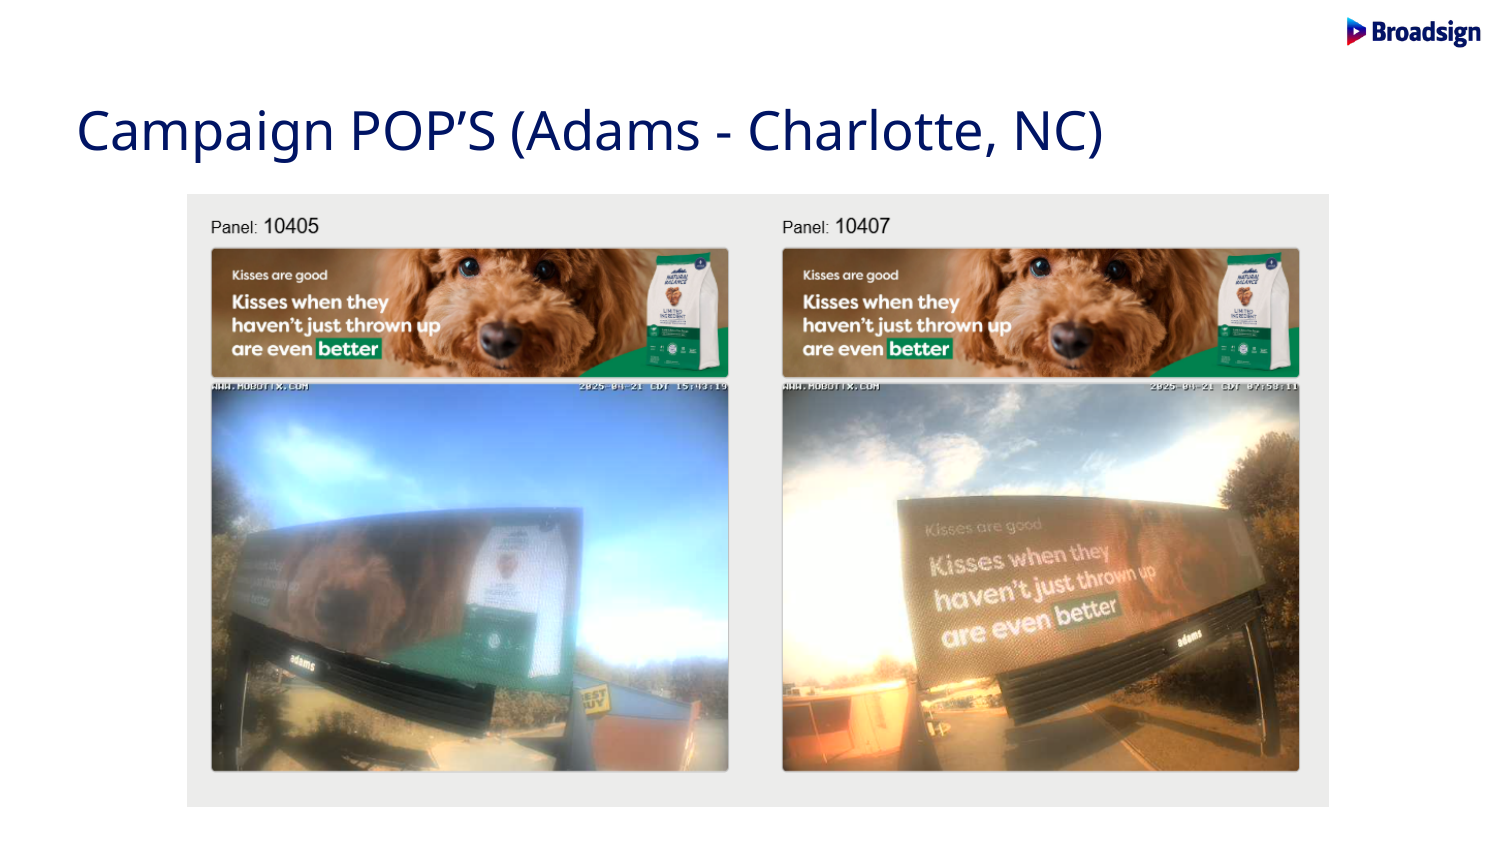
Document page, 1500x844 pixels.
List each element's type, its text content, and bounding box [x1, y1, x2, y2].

picture [187, 194, 1329, 807]
picture [1334, 10, 1493, 55]
text_box Campaign POP’S (Adams - Charlotte, NC) [61, 81, 1381, 183]
